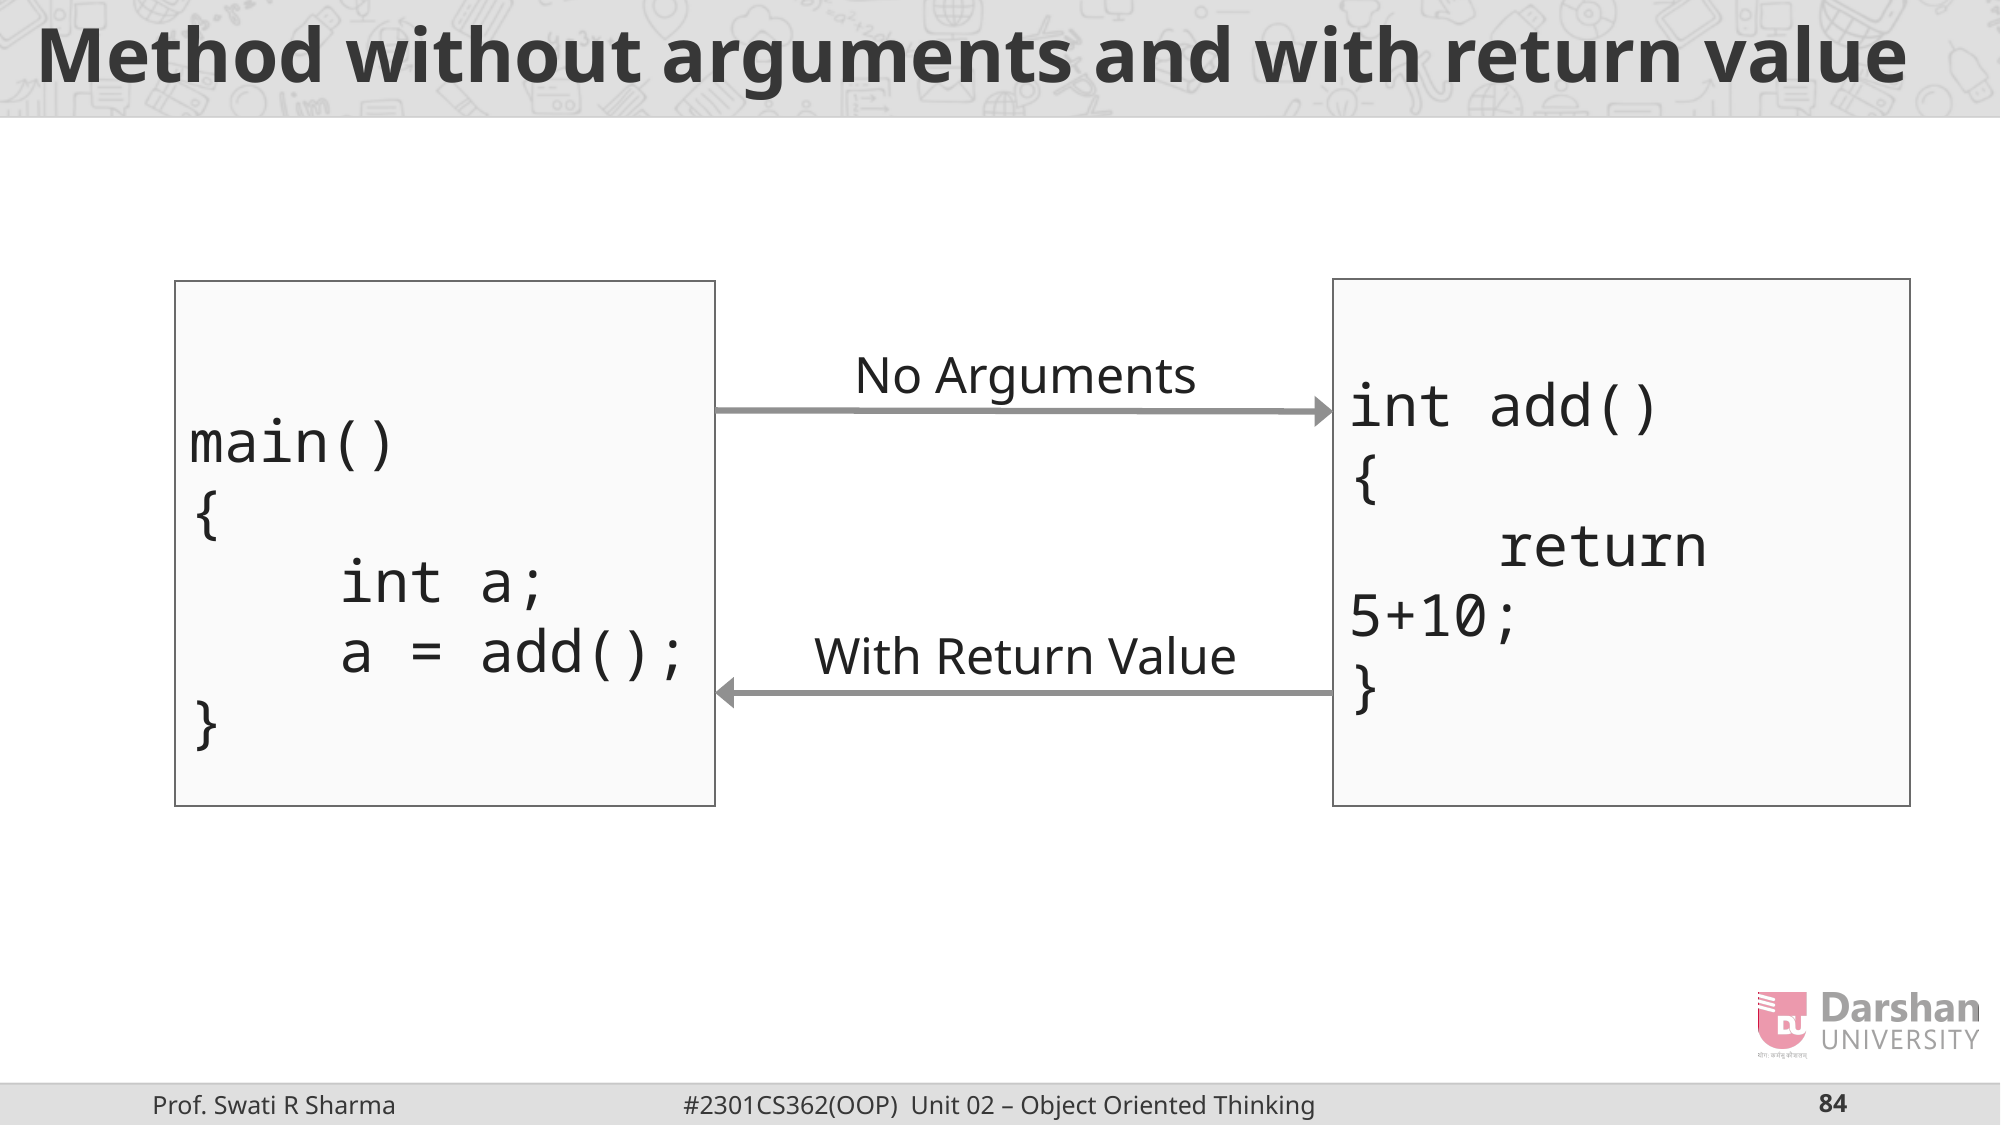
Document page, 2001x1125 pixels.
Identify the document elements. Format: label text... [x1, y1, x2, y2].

text_box main() { int a; a = add(); } [174, 280, 716, 807]
text_box With Return Value [745, 616, 1307, 692]
text_box No Arguments [745, 335, 1307, 410]
title Method without arguments and with return value [0, 0, 2000, 117]
title Declaring an Object [1758, 992, 1979, 1059]
text_box int add() { return 5+10; } [1332, 278, 1911, 807]
